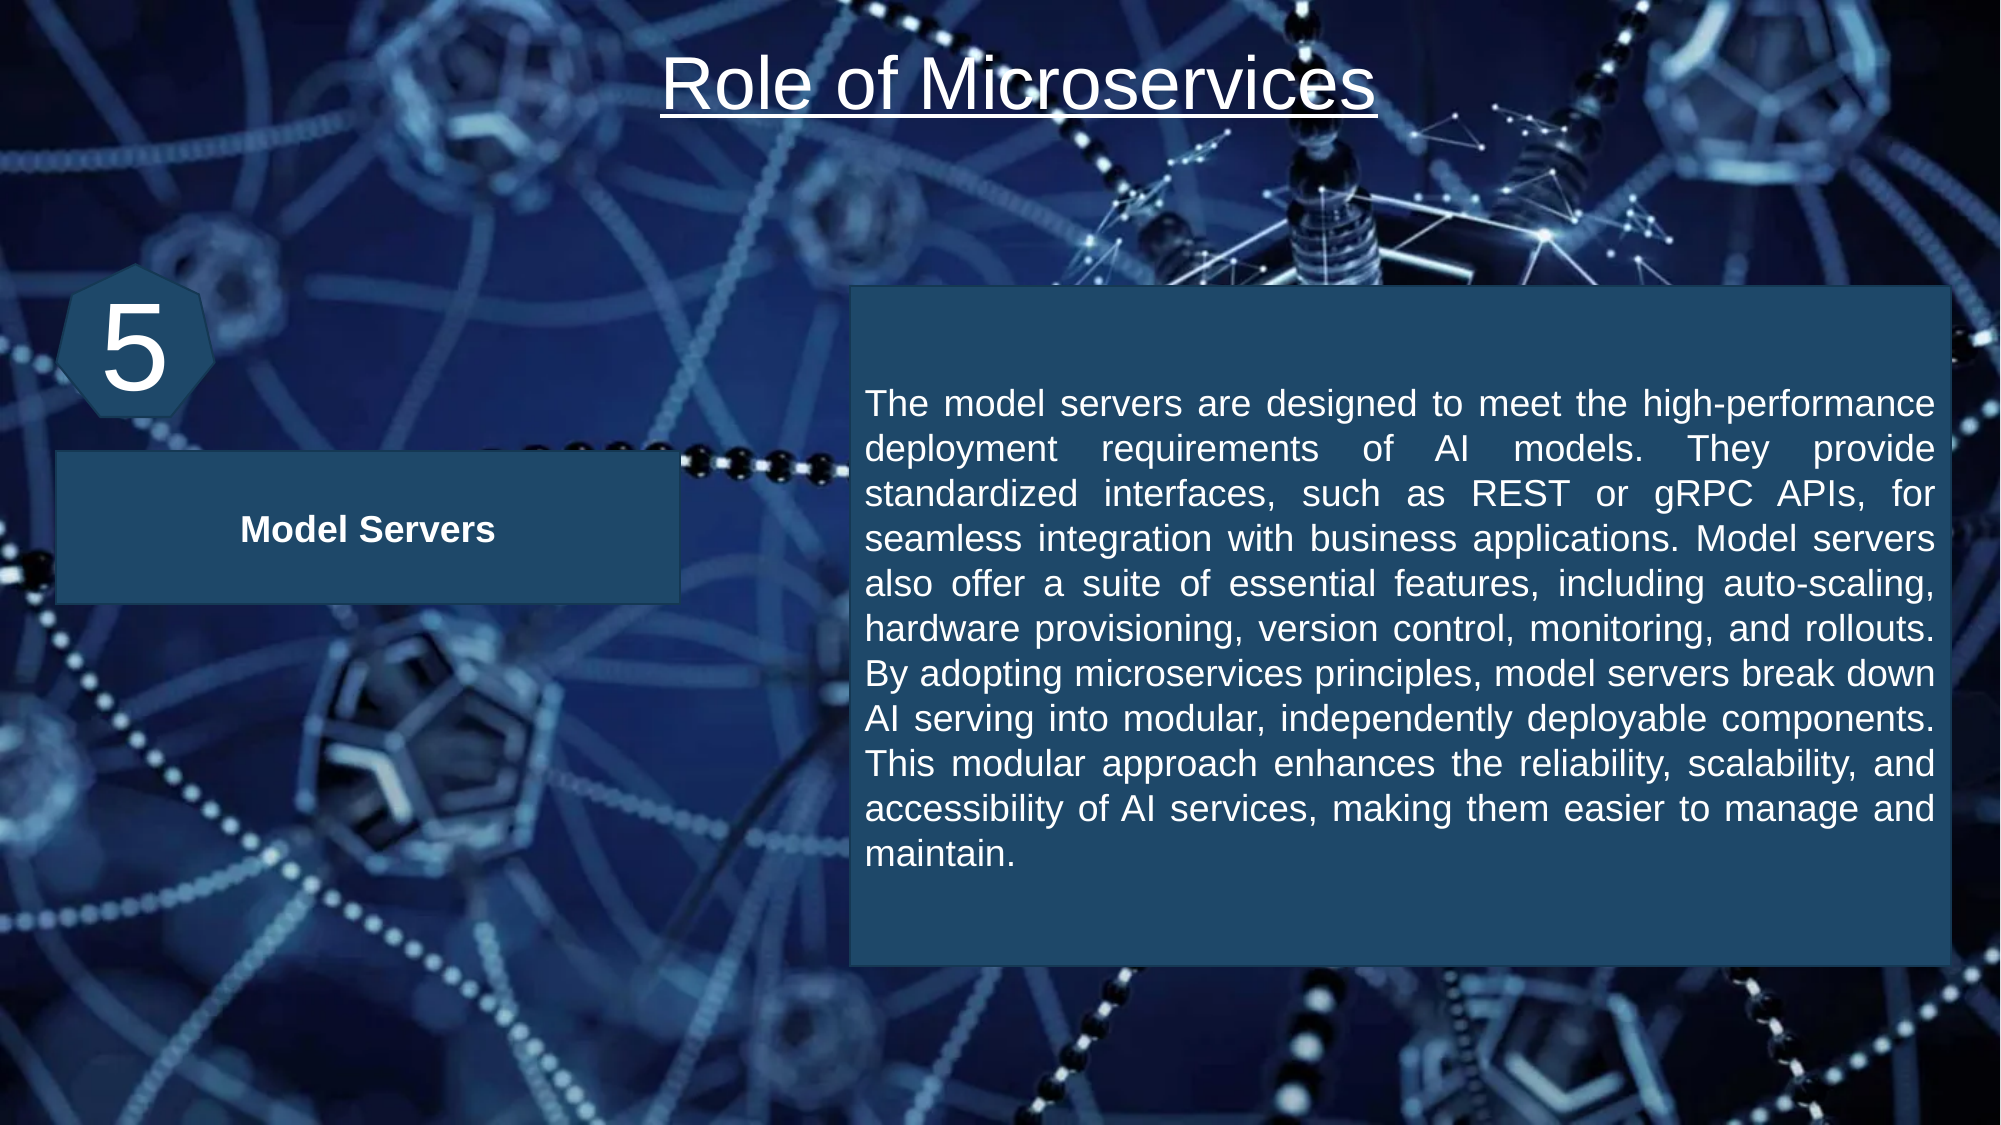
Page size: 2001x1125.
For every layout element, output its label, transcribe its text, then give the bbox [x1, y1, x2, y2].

picture [0, 0, 2001, 1125]
text_box The model servers are designed to meet the high-performance deployment requirements of AI models. They provide standardized interfaces, such as REST or gRPC APIs, for seamless integration with business applications. Model servers also offer a suite of essential features, including auto-scaling, hardware provisioning, version control, monitoring, and rollouts. By adopting microservices principles, model servers break down AI serving into modular, independently deployable components. This modular approach enhances the reliability, scalability, and accessibility of AI services, making them easier to manage and maintain. [849, 285, 1952, 967]
text_box Role of Microservices [519, 27, 1519, 133]
text_box Model Servers [55, 450, 681, 605]
text_box 5 [55, 263, 216, 419]
